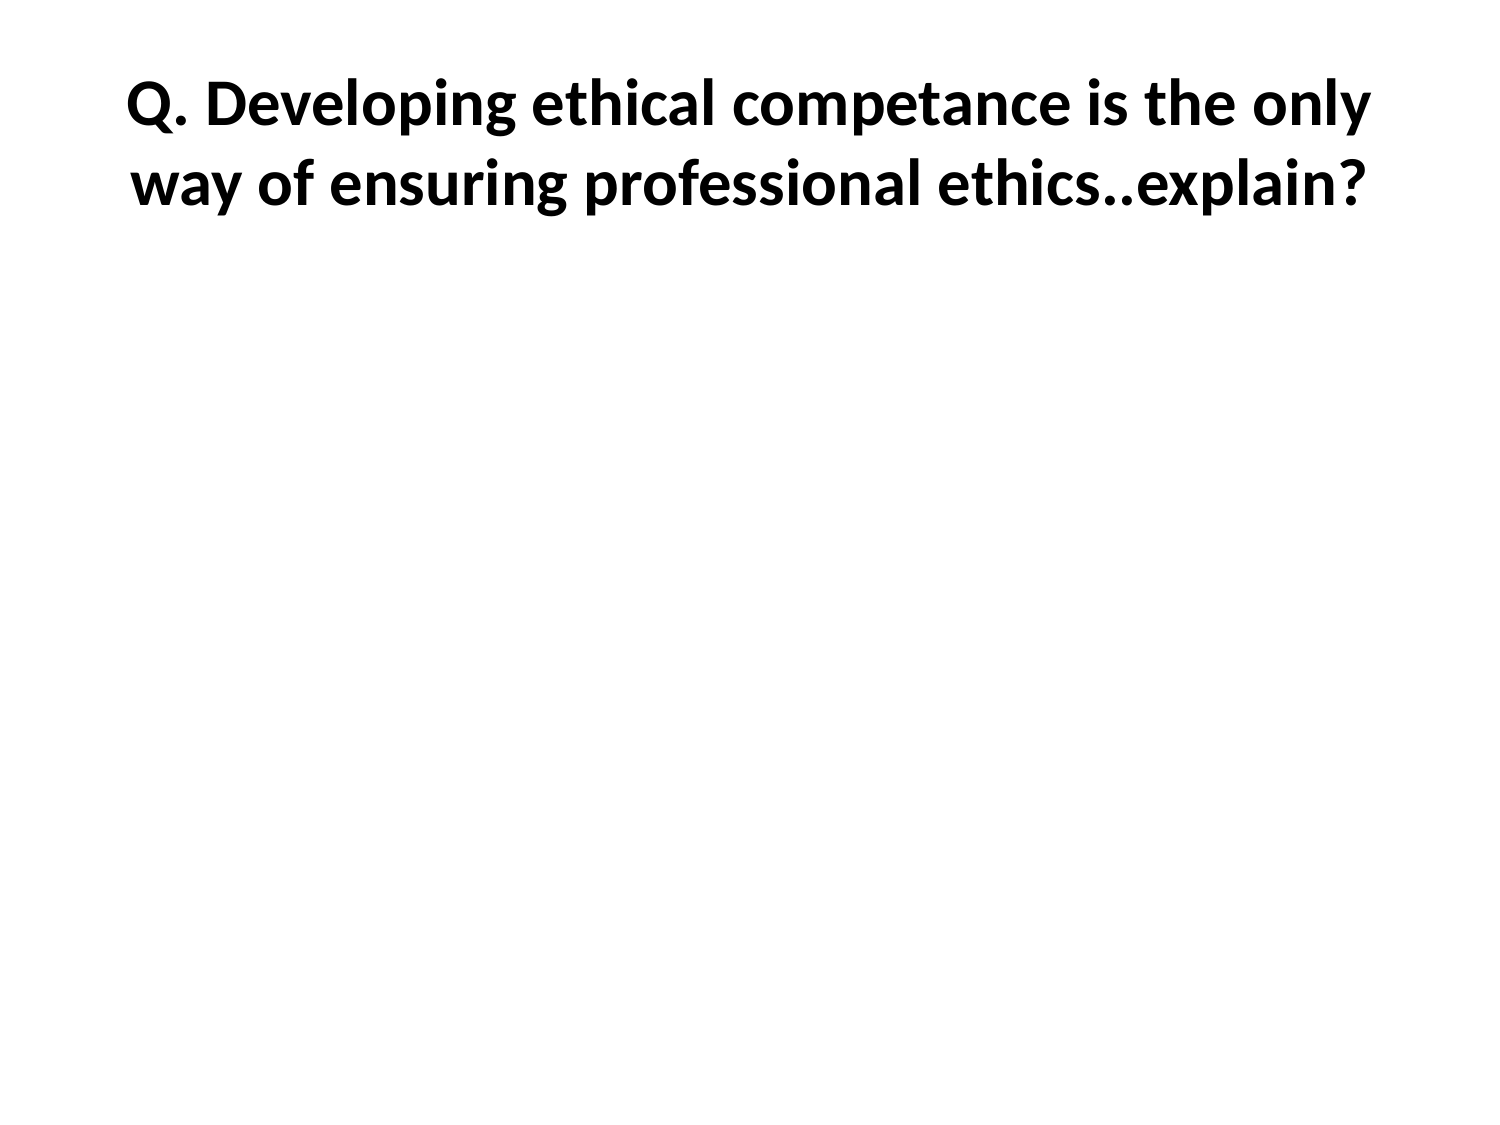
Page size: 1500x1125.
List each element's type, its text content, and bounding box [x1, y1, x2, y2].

title Q. Developing ethical competance is the only way of ensuring professional ethics..explain? [75, 45, 1425, 233]
